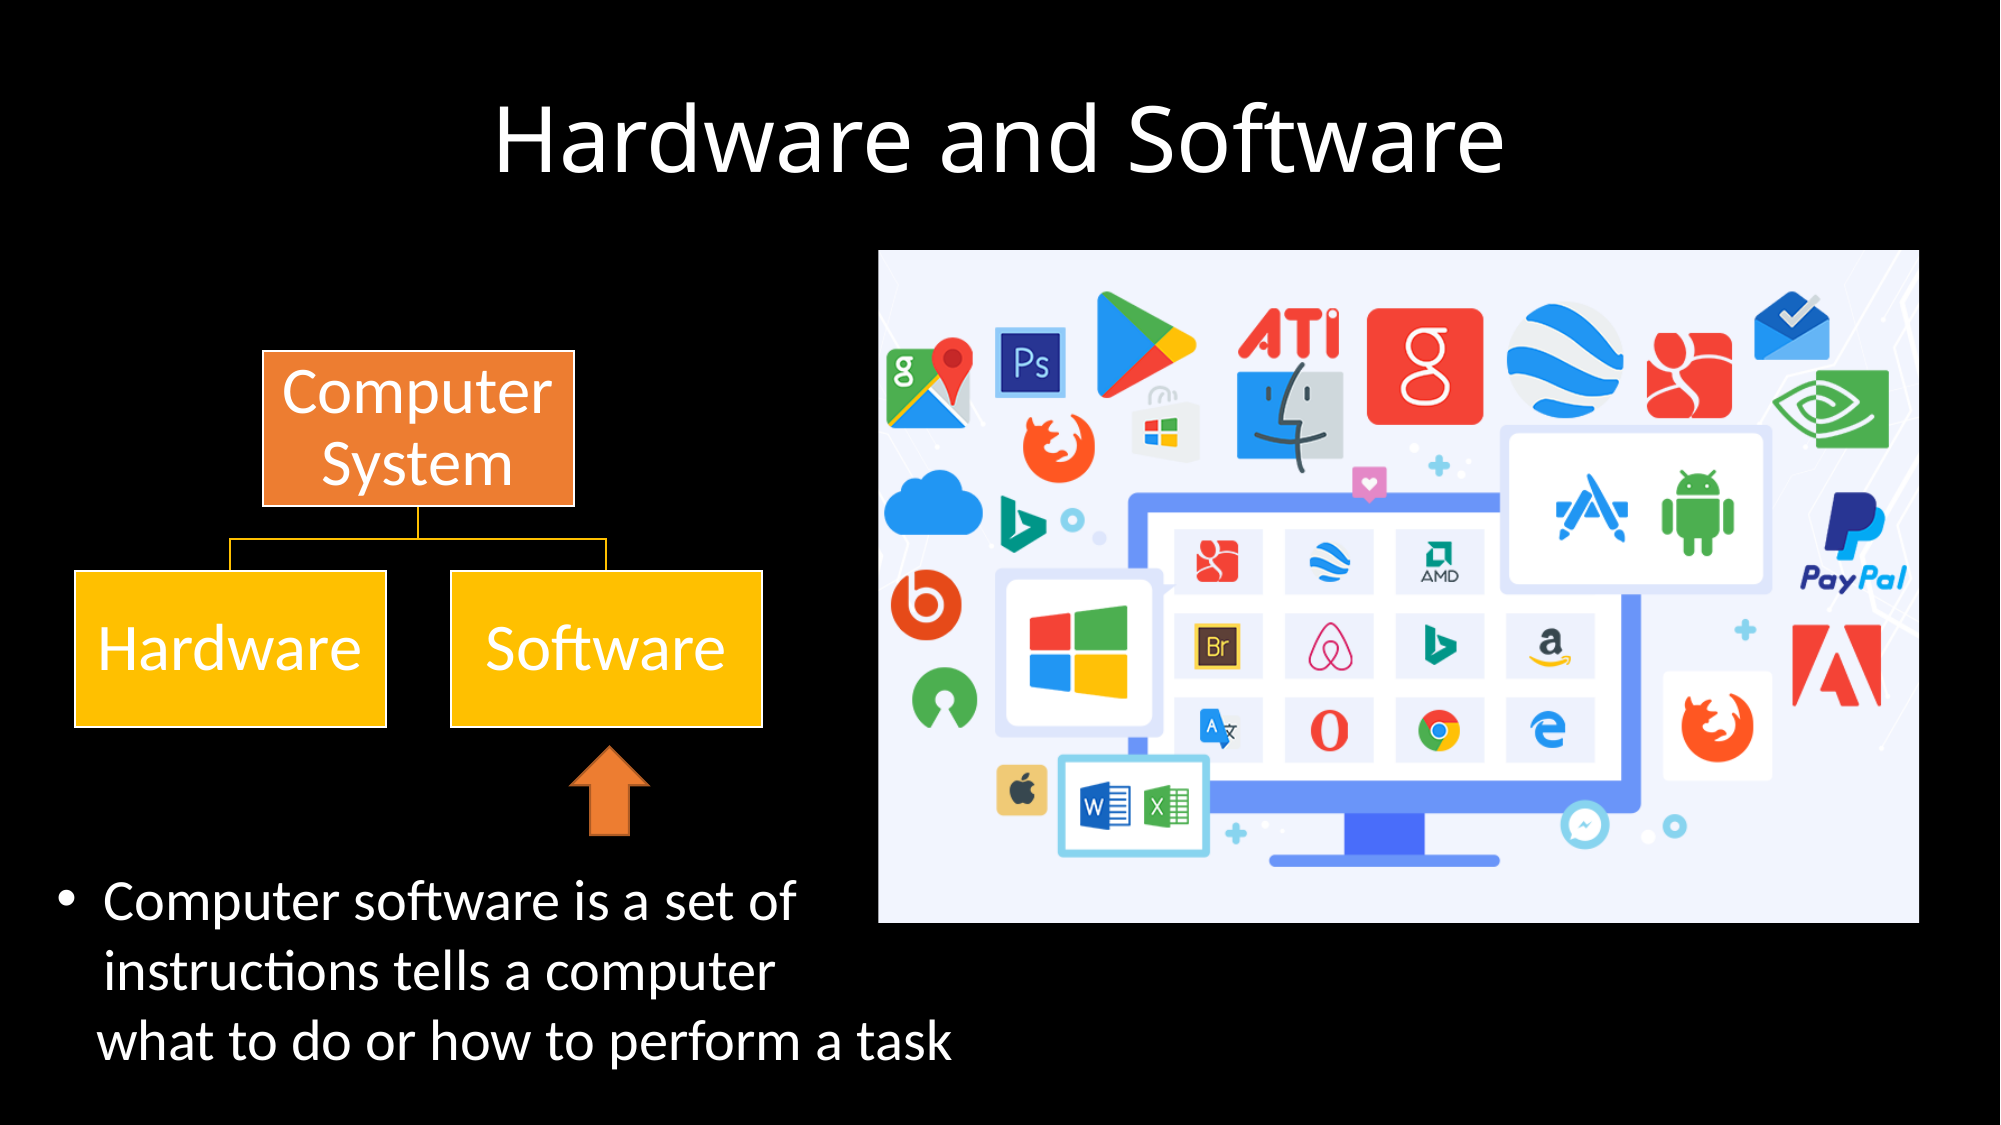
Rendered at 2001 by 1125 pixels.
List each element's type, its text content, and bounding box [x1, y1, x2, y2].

text_box [568, 745, 651, 837]
text_box Computer software is a set of instructions tells a computer what to do or how to perform a task [41, 854, 1042, 1080]
picture [878, 250, 1920, 923]
title Hardware and Software [137, 33, 1863, 252]
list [29, 350, 808, 727]
